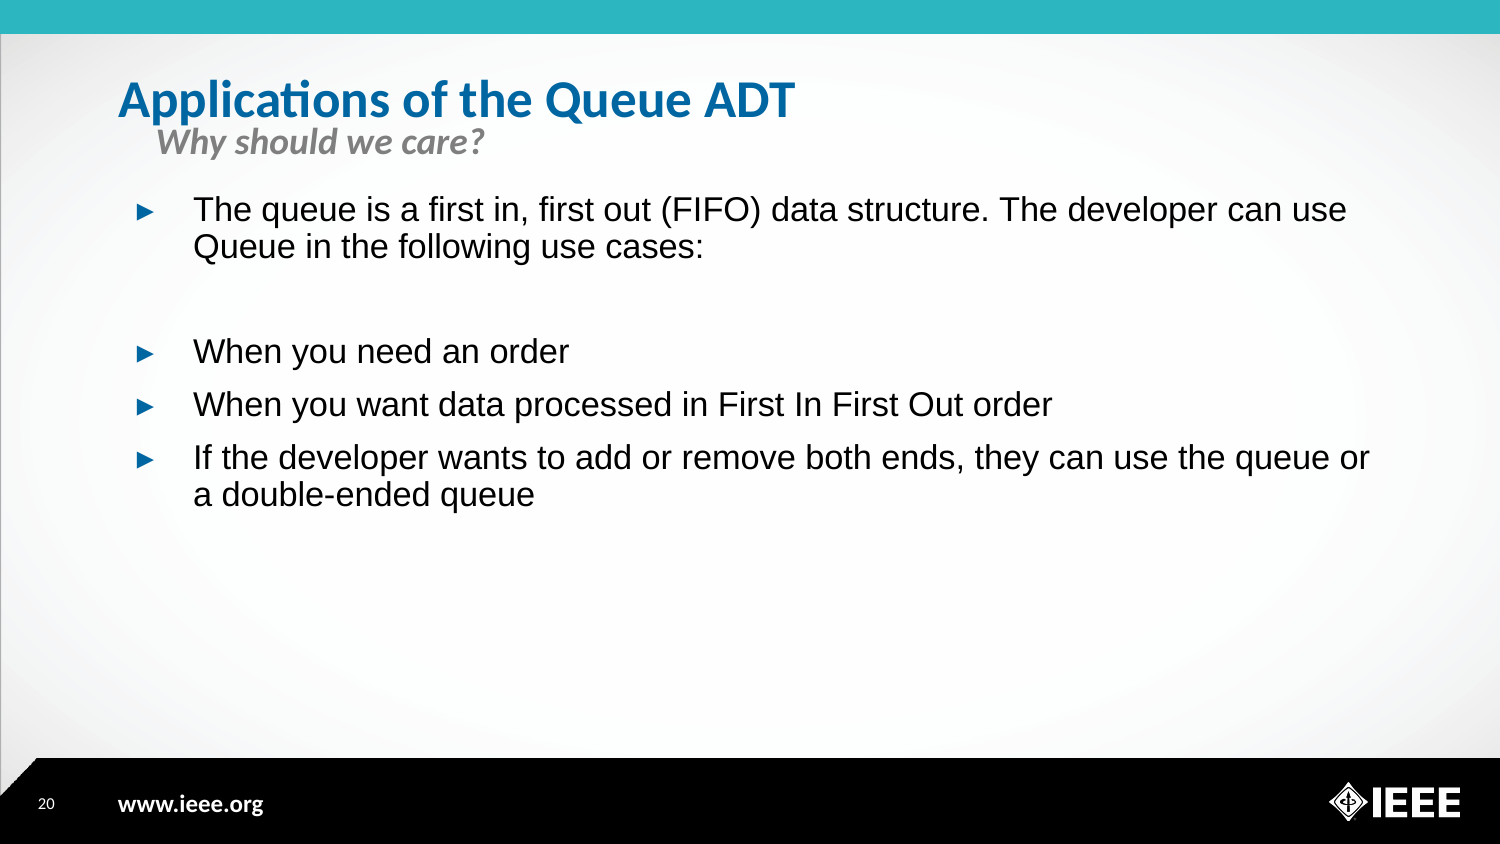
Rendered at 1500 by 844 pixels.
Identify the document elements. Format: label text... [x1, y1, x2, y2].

picture [0, 34, 1500, 844]
list The queue is a first in, first out (FIFO) data structure. The developer can use Queue in the following use cases: When you need an order When you want data processed in First In First Out order If the developer wants to add or remove both ends, they can use the queue or a double-ended queue [103, 184, 1397, 762]
slide_number 20 [22, 775, 93, 830]
title Applications of the Queue ADT [103, 68, 1397, 114]
list Why should we care? [103, 114, 1397, 159]
